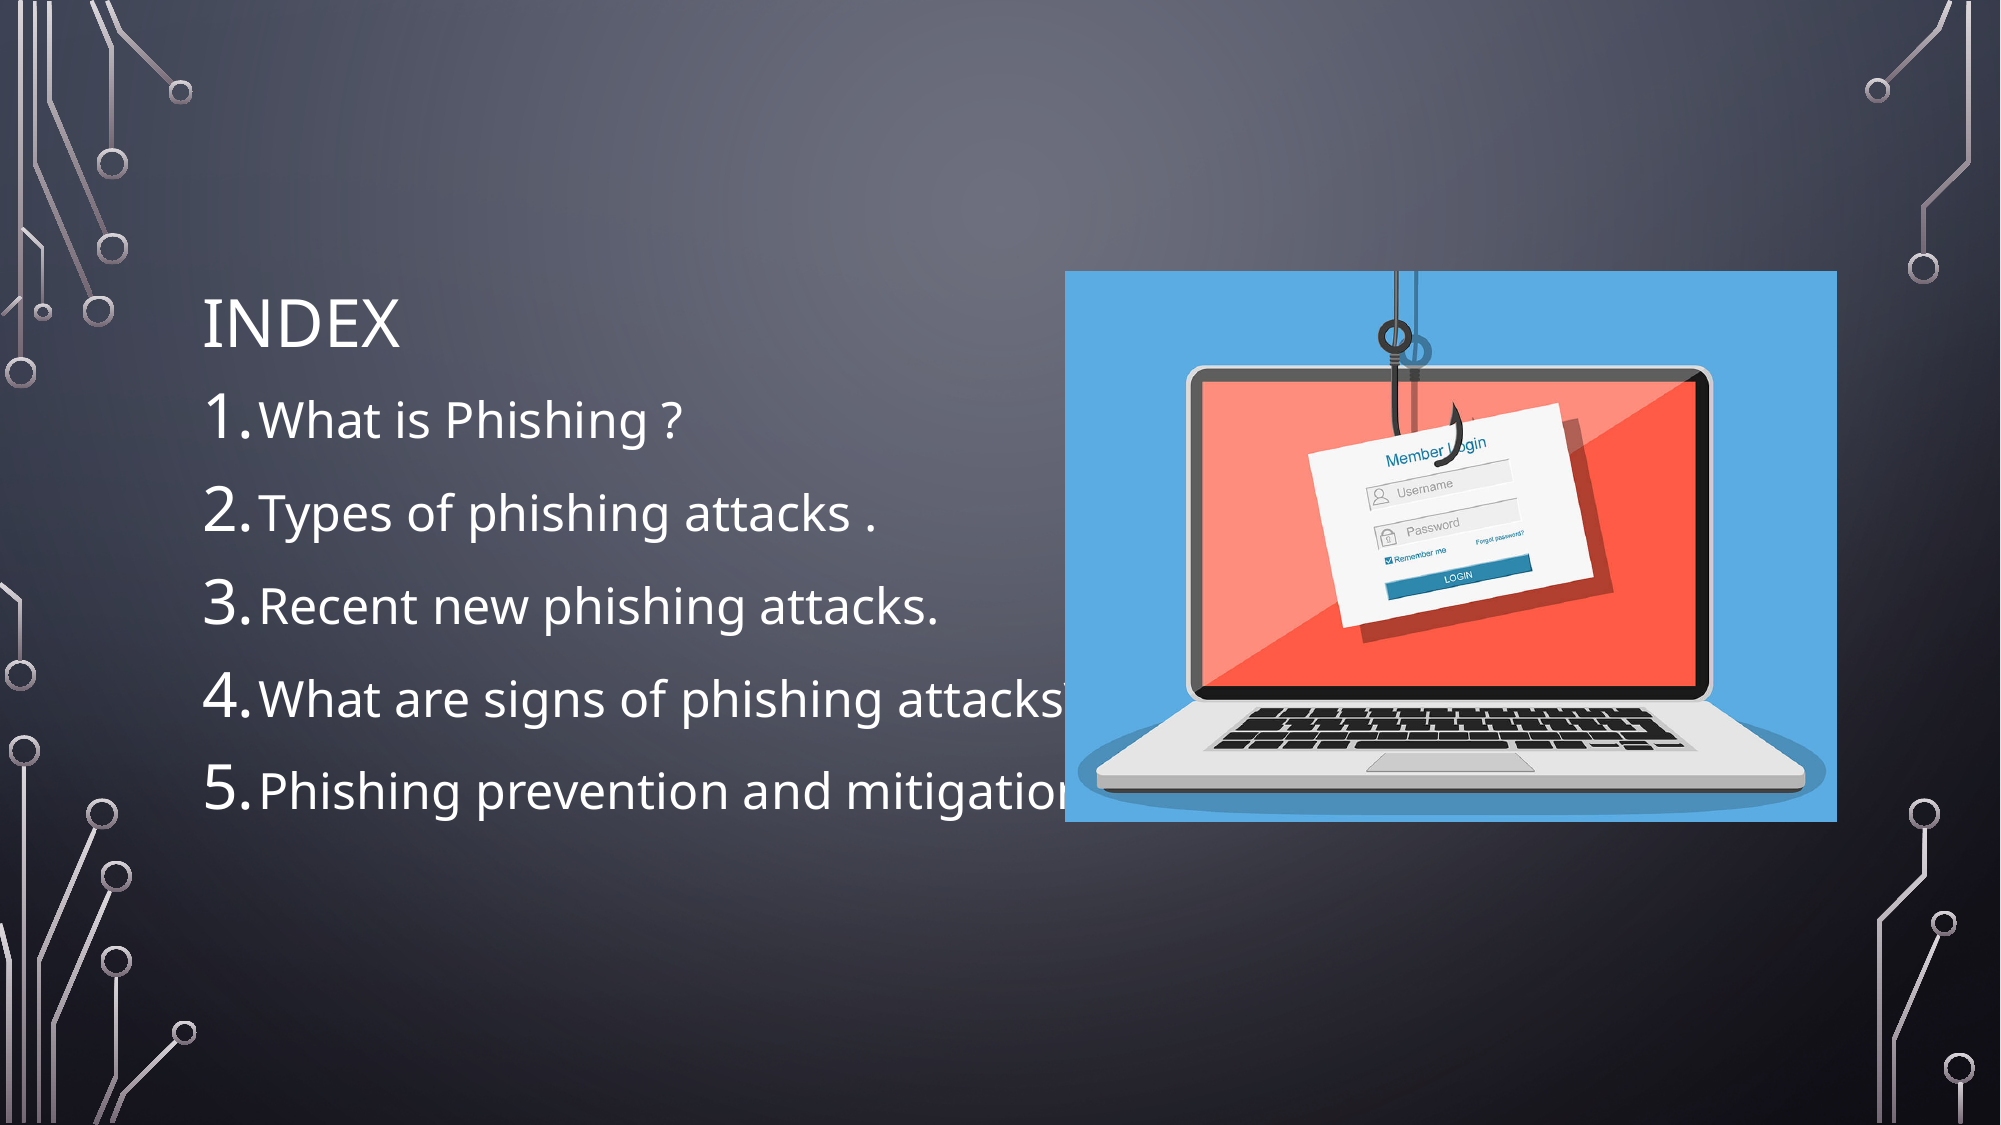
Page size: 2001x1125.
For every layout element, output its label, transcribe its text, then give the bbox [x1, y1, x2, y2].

picture [1064, 271, 1837, 822]
list What is Phishing ? Types of phishing attacks . Recent new phishing attacks. What are signs of phishing attacks? Phishing prevention and mitigation [187, 369, 1161, 950]
title index [187, 99, 1161, 369]
